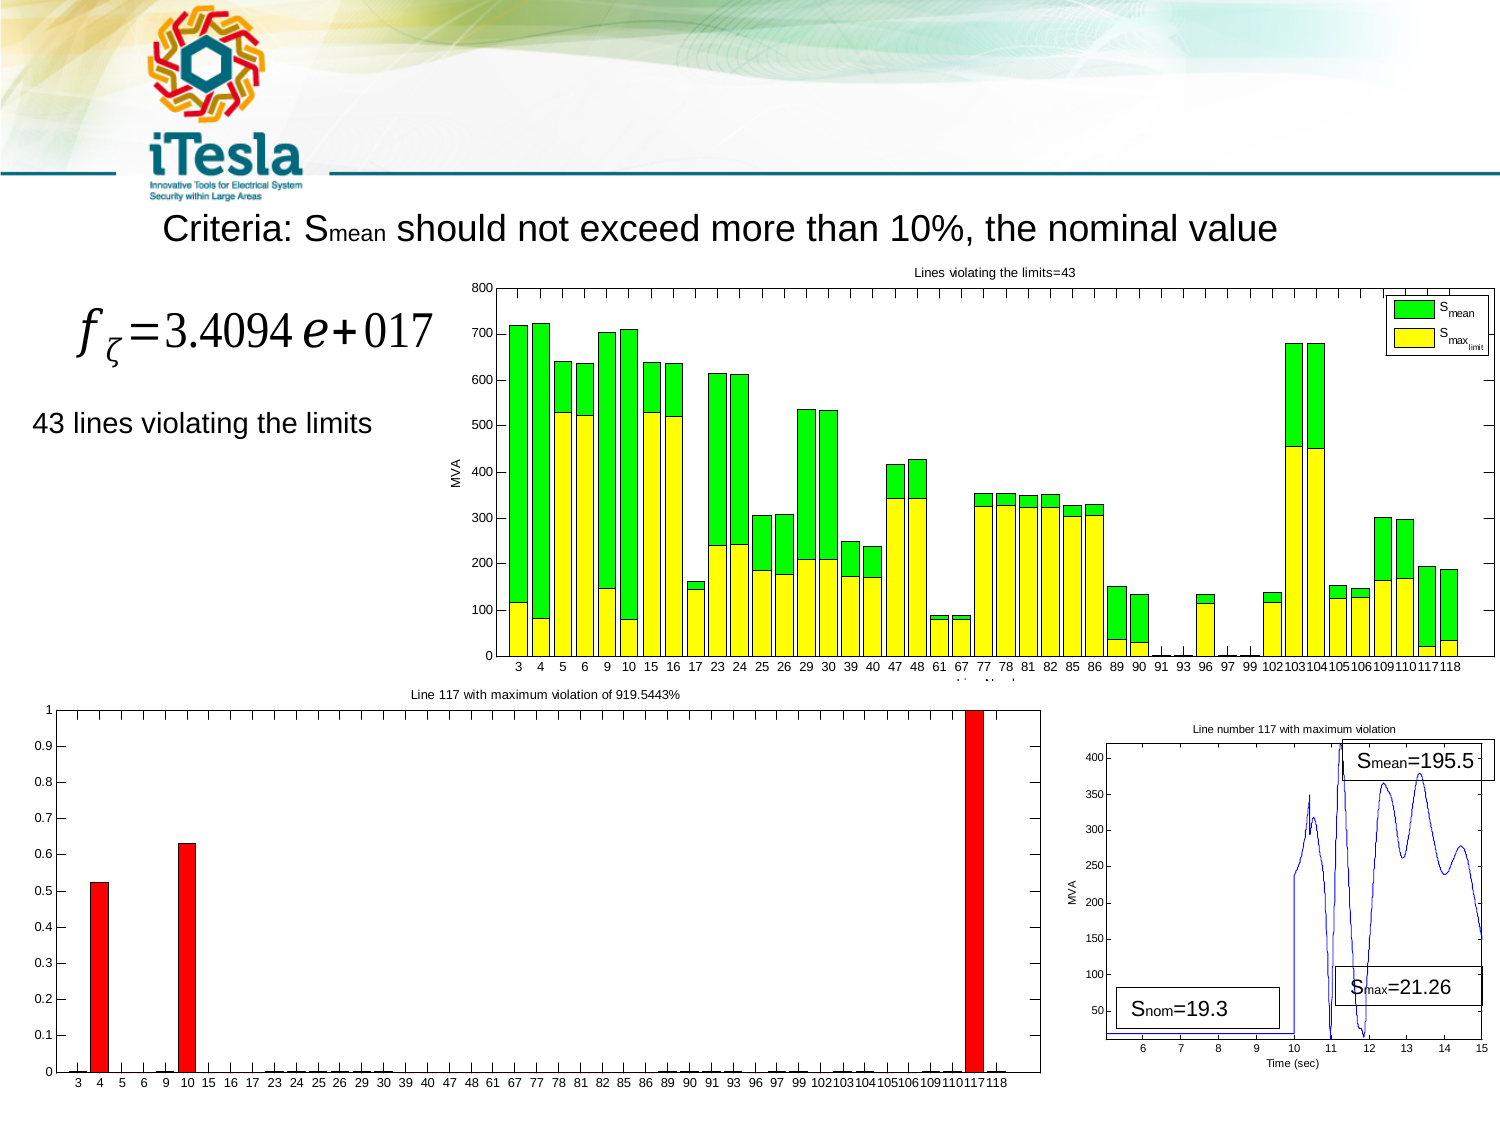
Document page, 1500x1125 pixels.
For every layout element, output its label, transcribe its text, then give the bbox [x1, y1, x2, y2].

picture [17, 257, 1496, 1099]
text_box Criteria: Smean should not exceed more than 10%, the nominal value [147, 196, 1376, 257]
text_box 43 lines violating the limits [17, 397, 441, 447]
picture [0, 0, 1500, 203]
